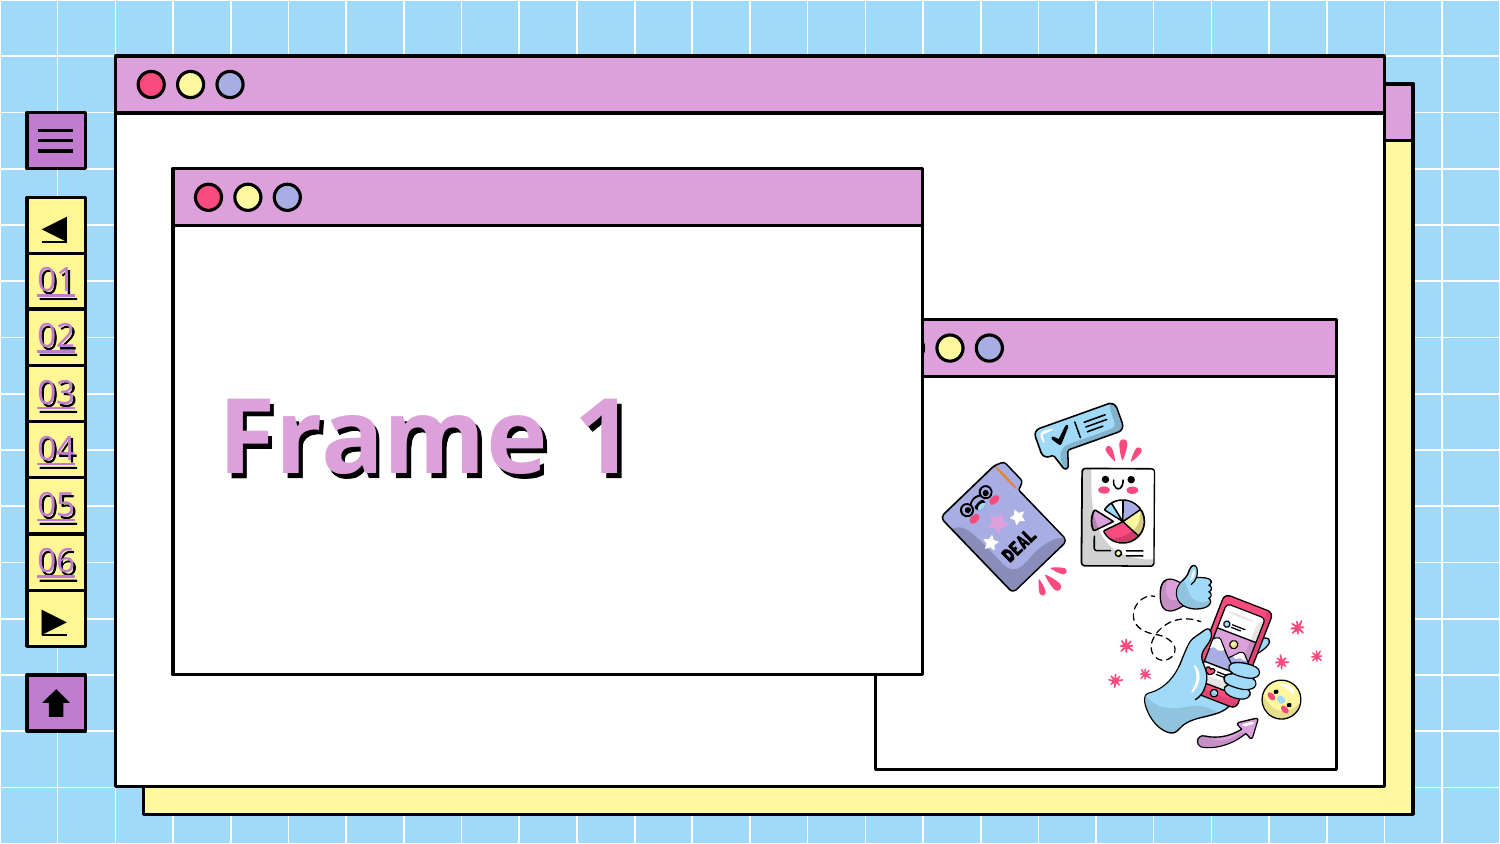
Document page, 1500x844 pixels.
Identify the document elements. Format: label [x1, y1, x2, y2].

text_box [874, 319, 1338, 770]
text_box [26, 112, 86, 732]
text_box [172, 168, 924, 676]
text_box [1116, 584, 1311, 747]
text_box [944, 427, 1164, 597]
